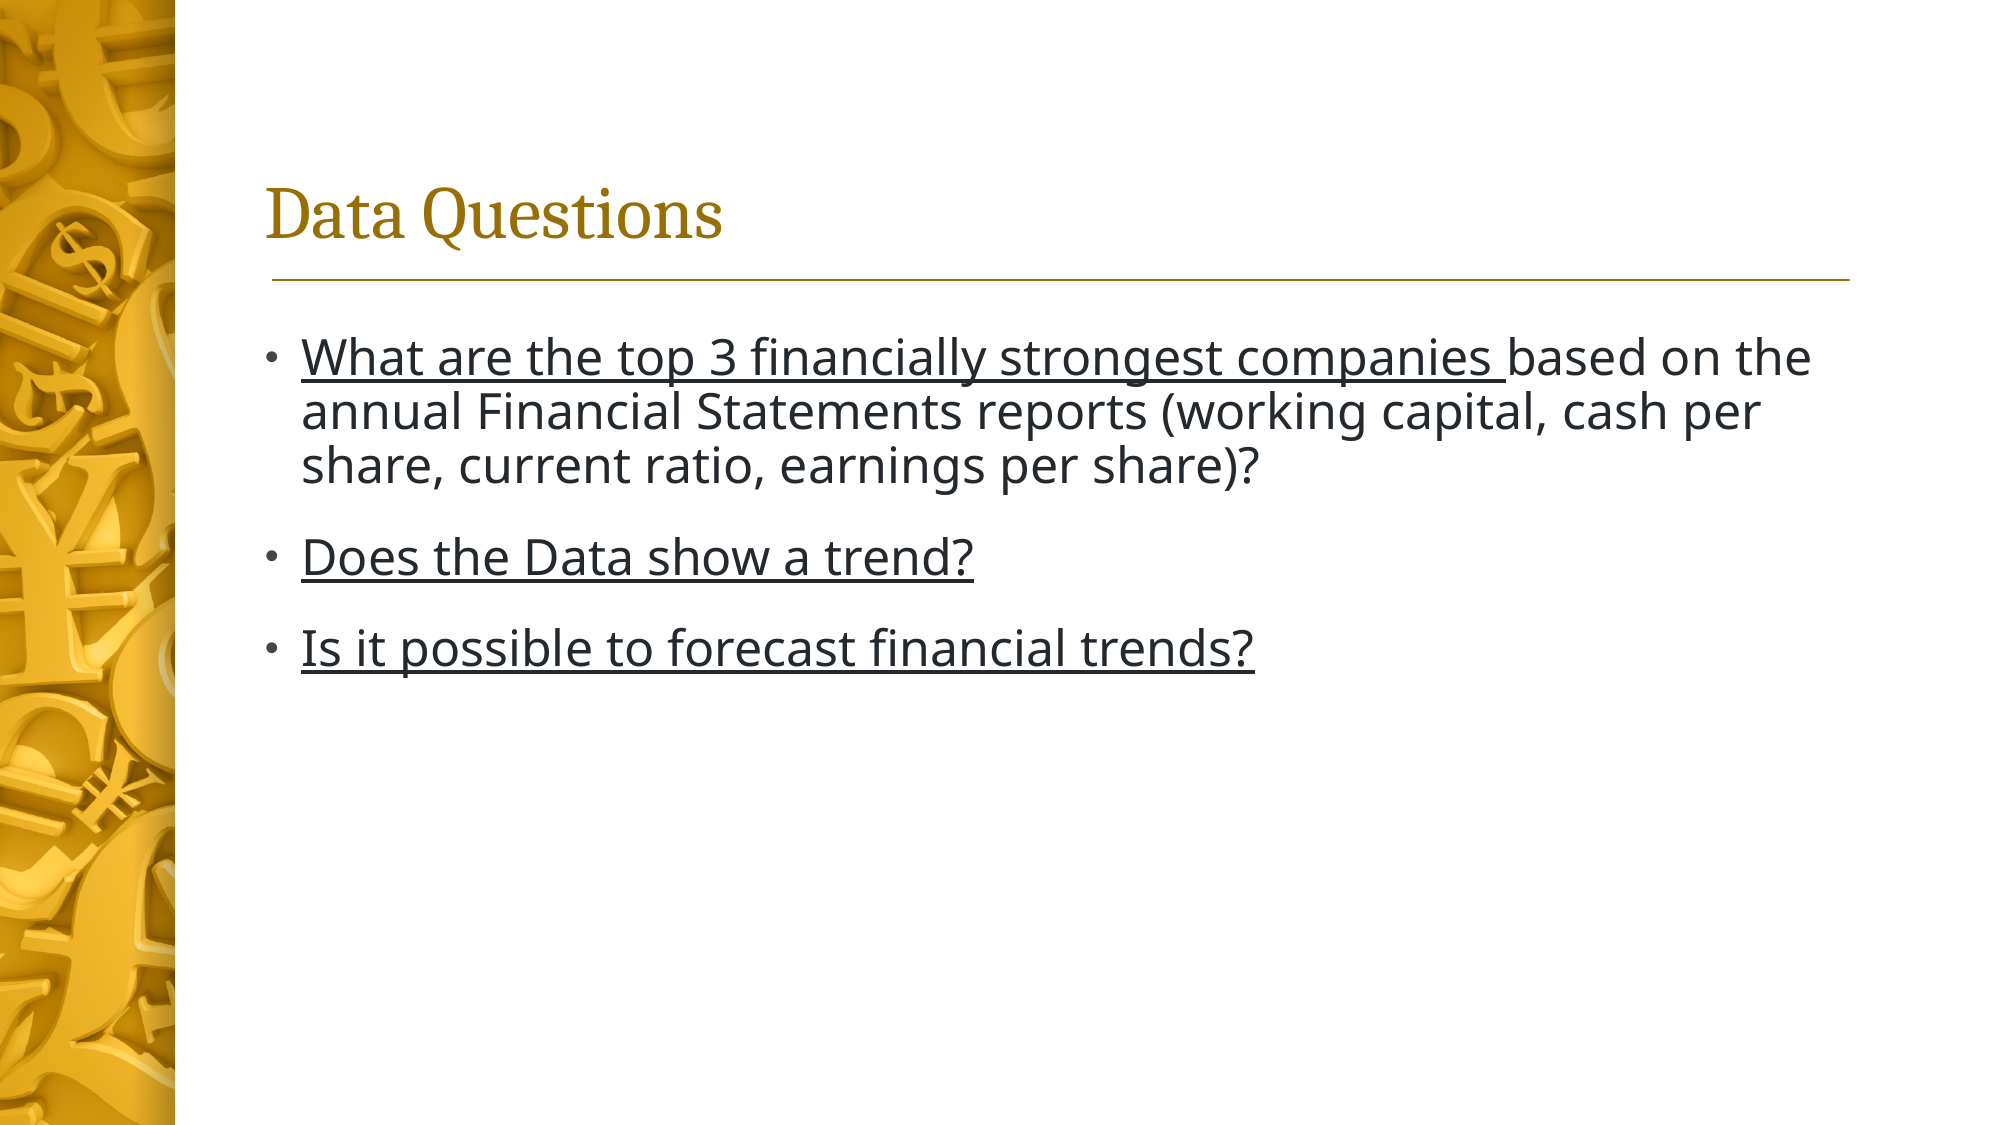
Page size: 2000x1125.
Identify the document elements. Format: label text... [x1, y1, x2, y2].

list What are the top 3 financially strongest companies based on the annual Financial Statements reports (working capital, cash per share, current ratio, earnings per share)? Does the Data show a trend? Is it possible to forecast financial trends? [249, 324, 1863, 1012]
picture [0, 0, 175, 1125]
title Data Questions [249, 62, 1863, 263]
